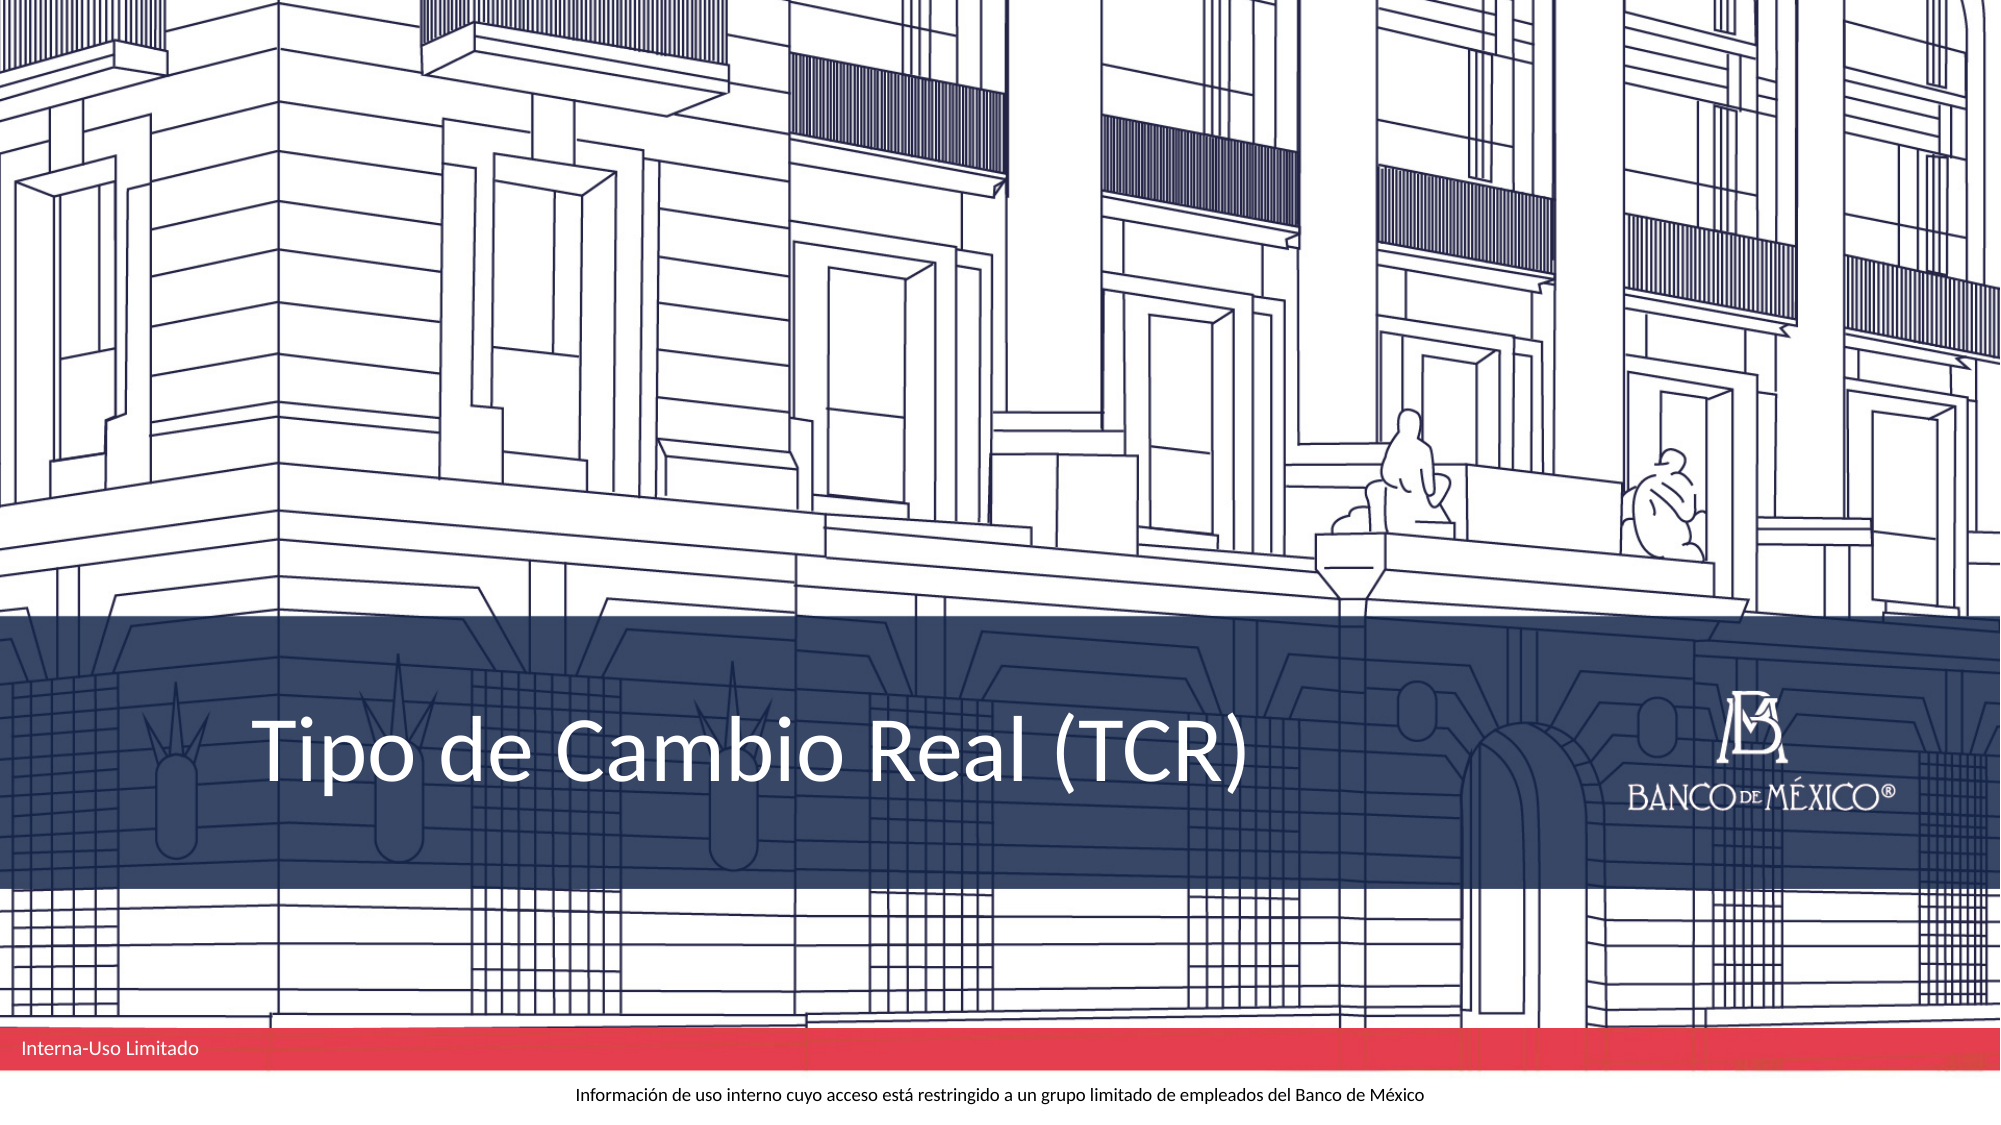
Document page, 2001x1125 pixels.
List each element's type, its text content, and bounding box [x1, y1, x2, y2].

picture [0, 0, 2000, 1116]
text_box Tipo de Cambio Real (TCR) [31, 680, 1473, 878]
